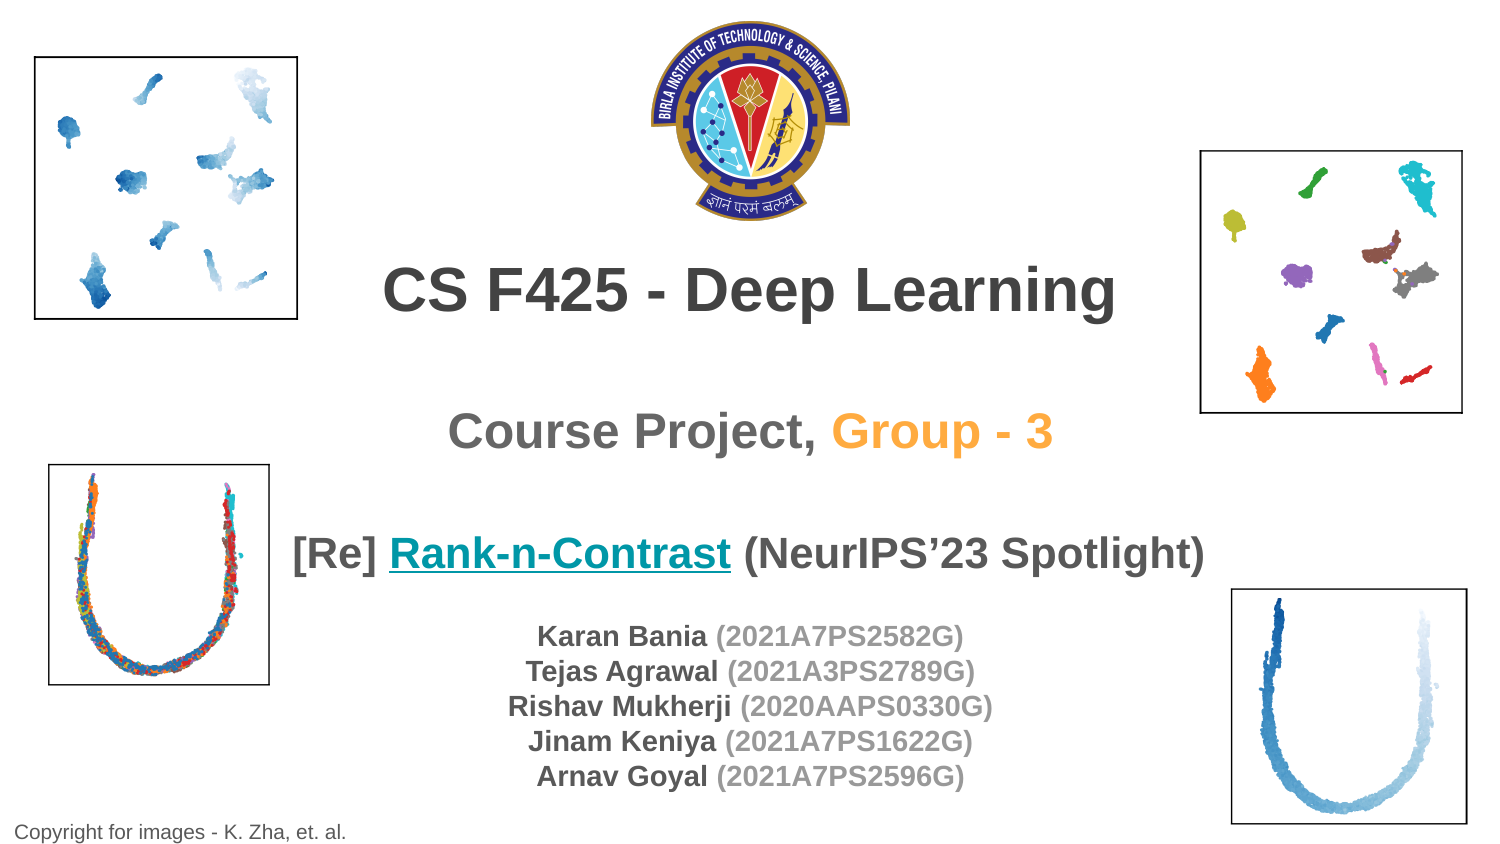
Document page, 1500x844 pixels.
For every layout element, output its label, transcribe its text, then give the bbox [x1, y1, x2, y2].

picture [1222, 580, 1479, 829]
picture [24, 49, 311, 328]
text_box Karan Bania (2021A7PS2582G) Tejas Agrawal (2021A3PS2789G) Rishav Mukherji (2020AAPS0330G) Jinam Keniya (2021A7PS1622G) Arnav Goyal (2021A7PS2596G) [485, 592, 1017, 817]
picture [38, 459, 280, 693]
picture [651, 21, 851, 221]
text_box [Re] Rank-n-Contrast (NeurIPS’23 Spotlight) [284, 509, 1223, 592]
picture [1188, 144, 1476, 423]
text_box Copyright for images - K. Zha, et. al. [0, 803, 370, 844]
text_box CS F425 - Deep Learning Course Project, Group - 3 [337, 198, 1165, 510]
